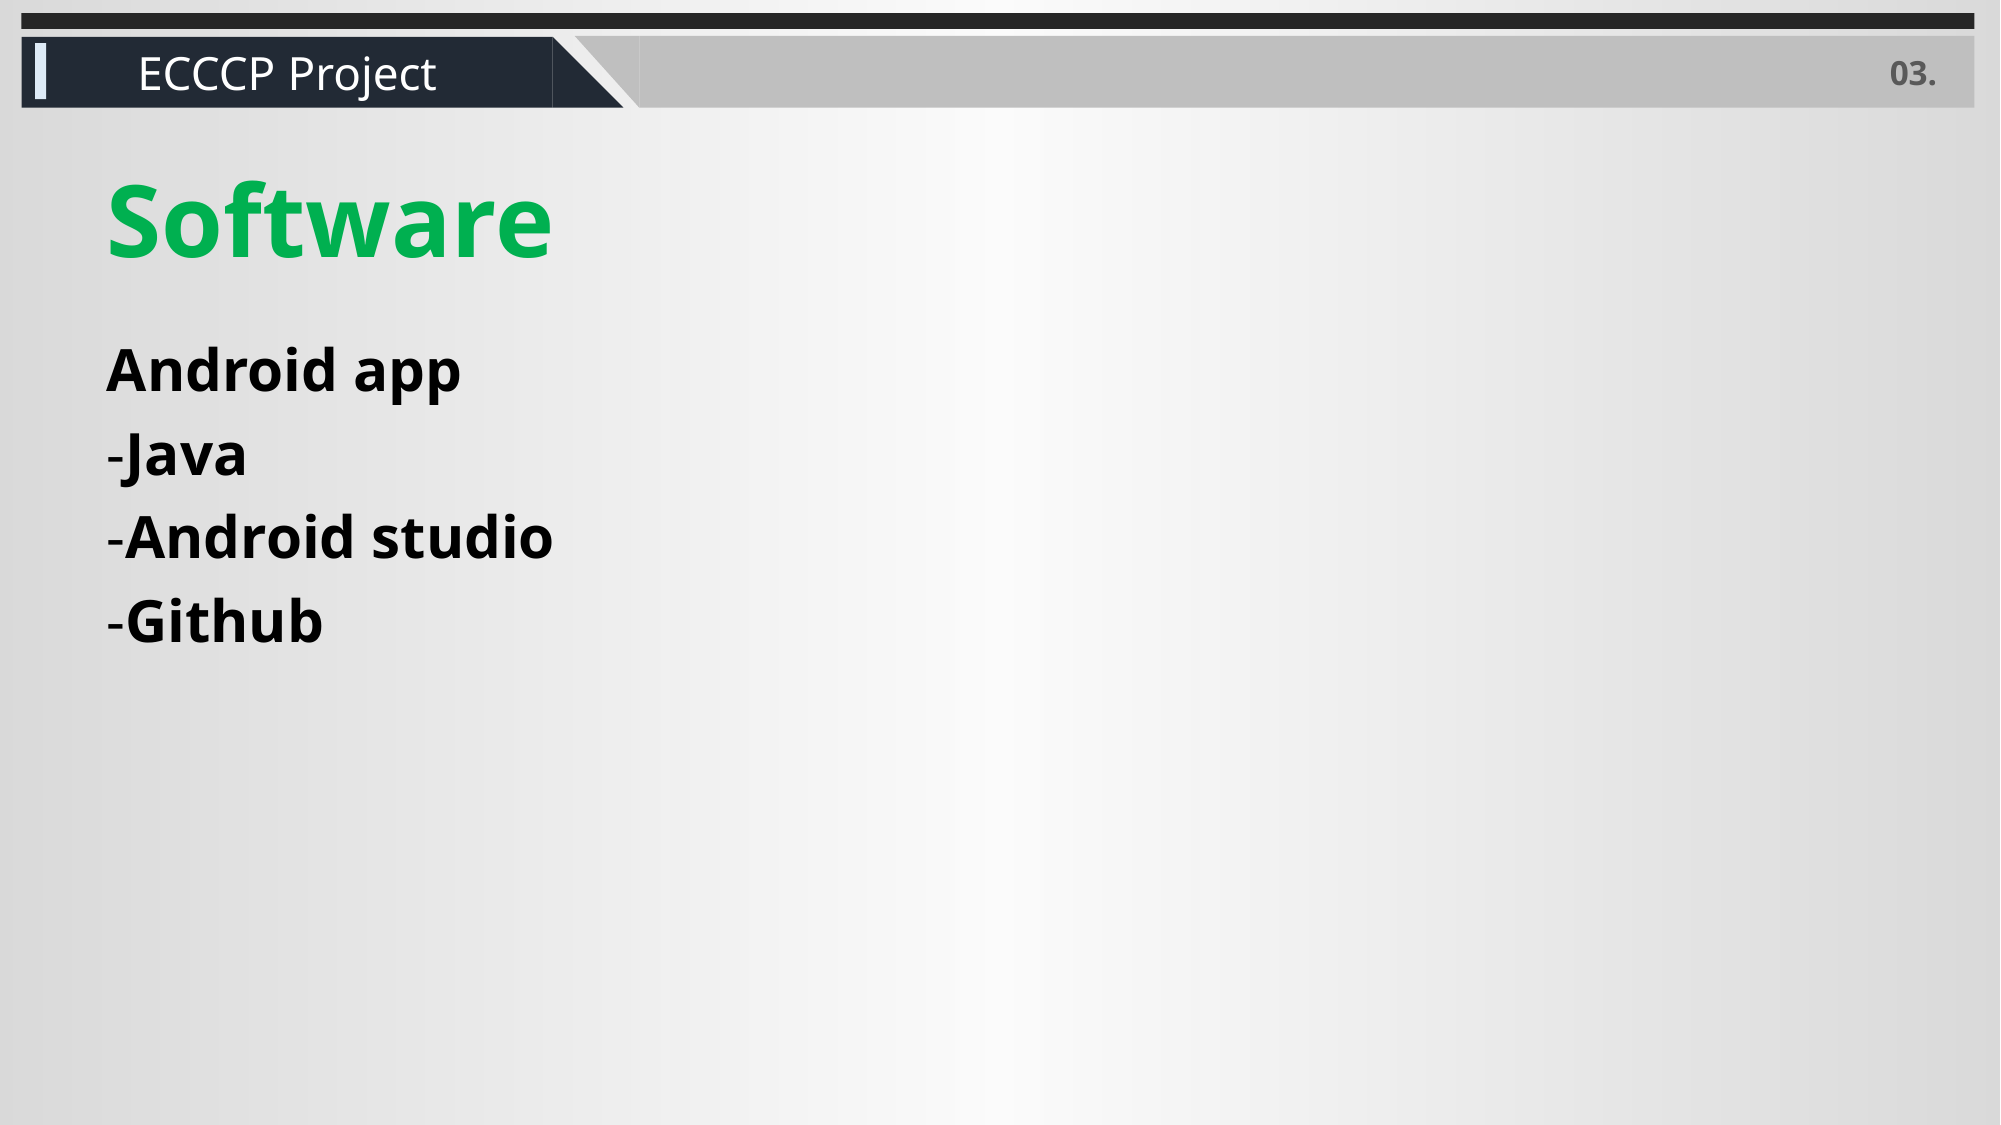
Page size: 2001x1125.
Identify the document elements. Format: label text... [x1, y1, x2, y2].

title Software [91, 116, 1817, 334]
text_box [34, 42, 47, 100]
text_box [551, 34, 626, 109]
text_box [574, 35, 1975, 108]
list Android app -Java -Android studio -Github [91, 333, 1224, 1048]
text_box ECCCP Project [21, 36, 551, 109]
text_box [20, 12, 1975, 30]
